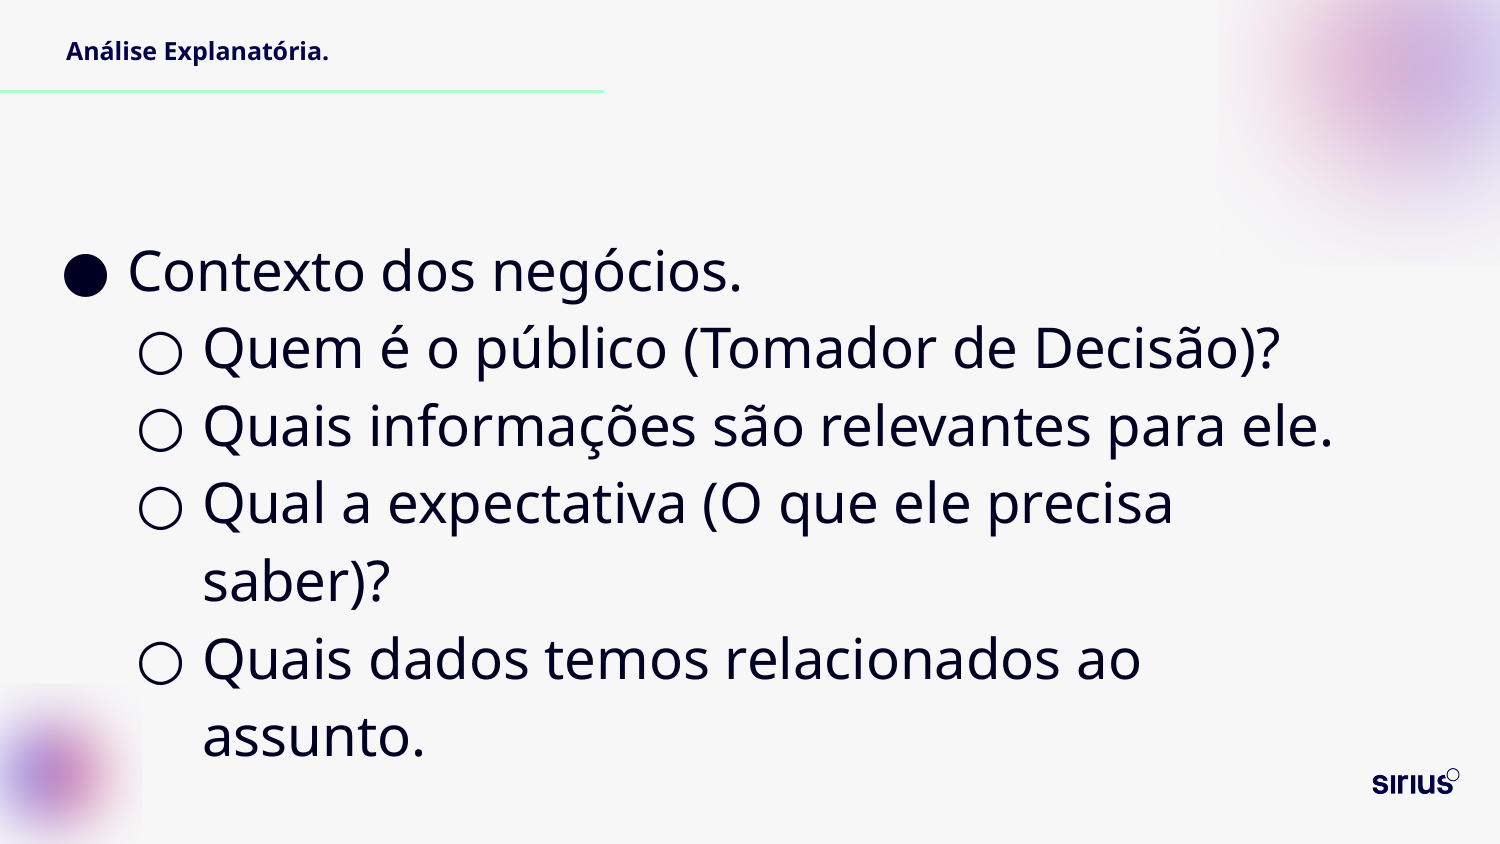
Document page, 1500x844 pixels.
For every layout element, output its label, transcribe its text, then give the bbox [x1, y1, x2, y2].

list Contexto dos negócios. Quem é o público (Tomador de Decisão)? Quais informações são relevantes para ele. Qual a expectativa (O que ele precisa saber)? Quais dados temos relacionados ao assunto. [37, 209, 1393, 738]
picture [1367, 765, 1465, 798]
picture [0, 683, 143, 844]
title Análise Explanatória. [51, 40, 646, 81]
